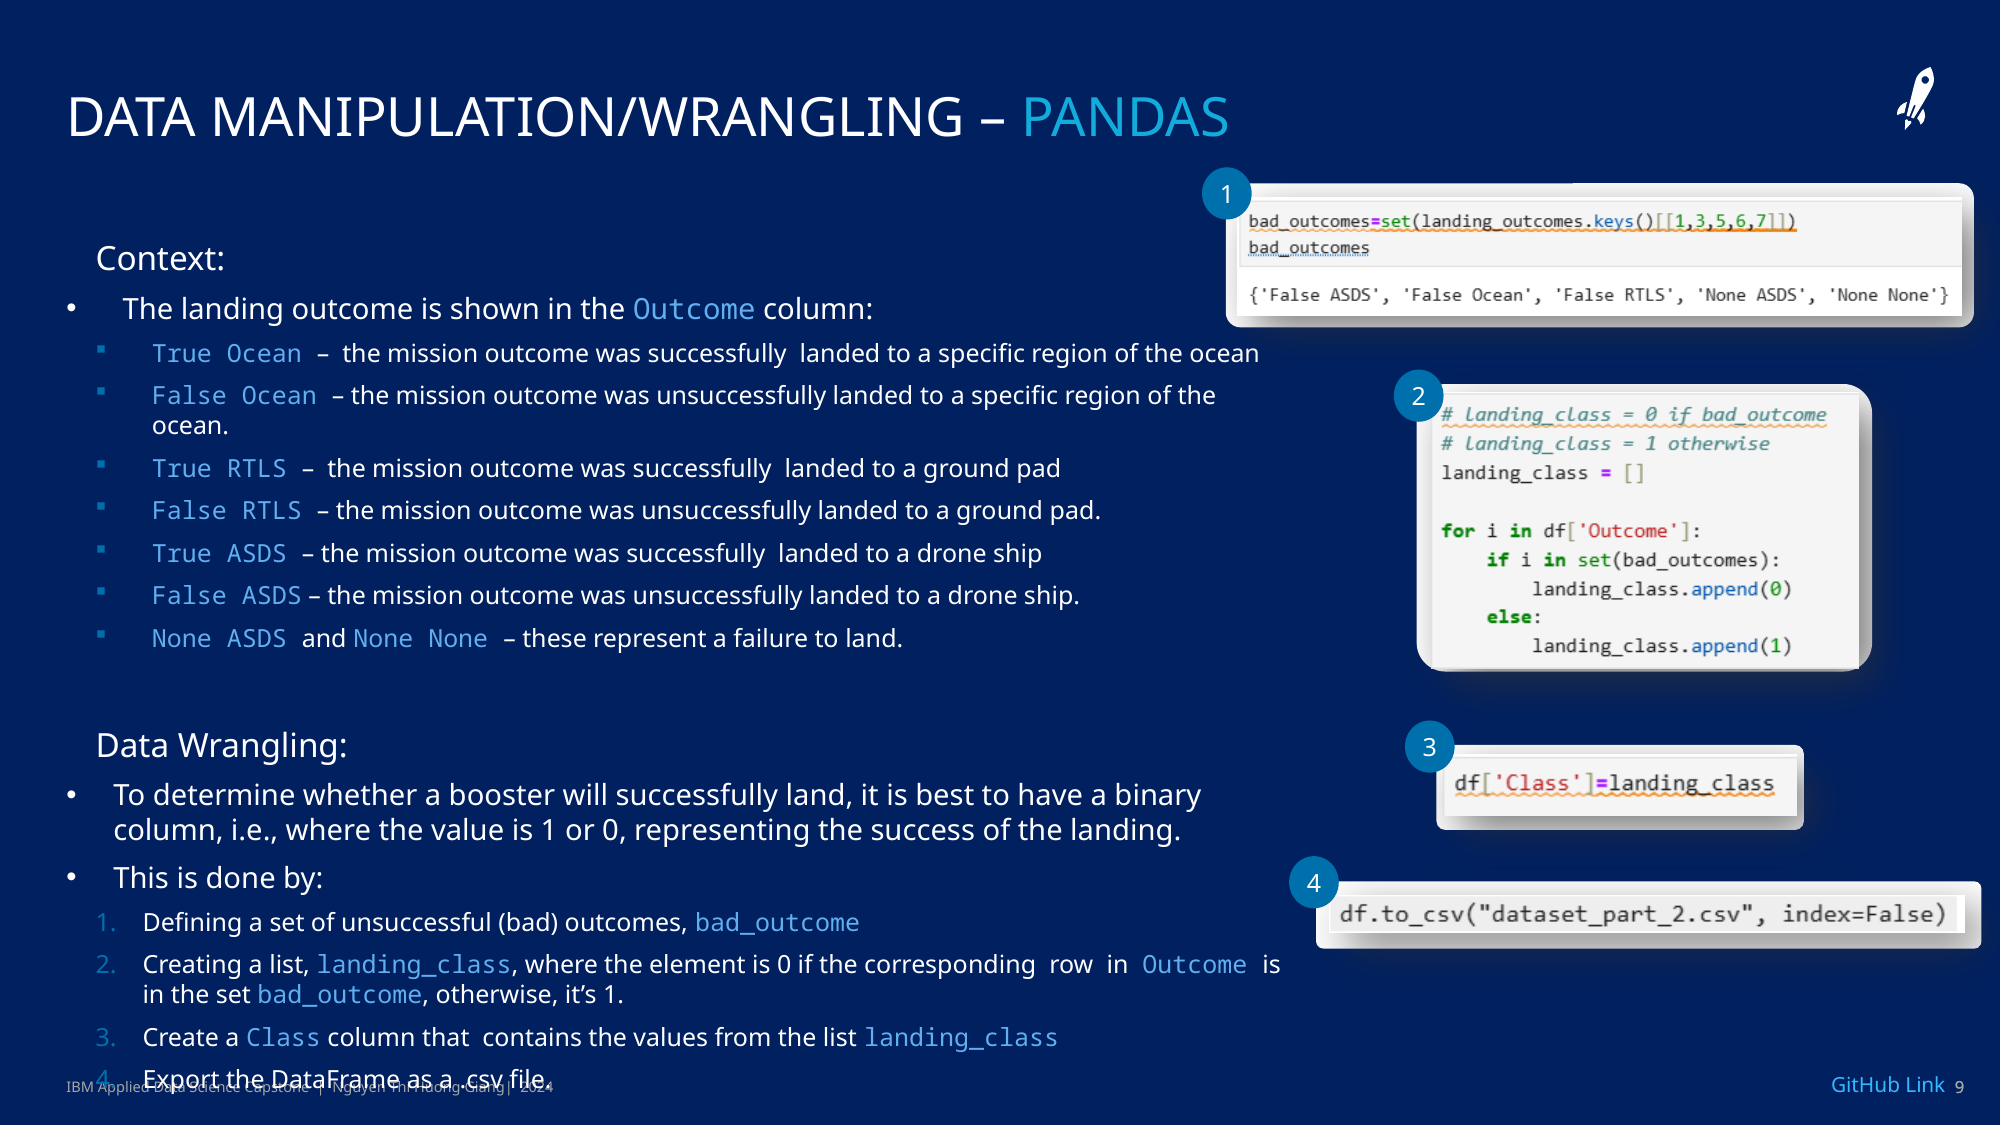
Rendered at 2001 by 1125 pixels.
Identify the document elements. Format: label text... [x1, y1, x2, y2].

text_box GitHub Link [1816, 1064, 1961, 1104]
picture [1237, 197, 1962, 316]
text_box 4 [1288, 855, 1340, 910]
list Context: The landing outcome is shown in the Outcome column: True Ocean – the mission outcome was successfully landed to a specific region of the ocean False Ocean – the mission outcome was unsuccessfully landed to a specific region of the ocean. True RTLS – the mission outcome was successfully landed to a ground pad False RTLS – the mission outcome was unsuccessfully landed to a ground pad. True ASDS – the mission outcome was successfully landed to a drone ship False ASDS – the mission outcome was unsuccessfully landed to a drone ship. None ASDS and None None – these represent a failure to land. Data Wrangling: To determine whether a booster will successfully land, it is best to have a binary column, i.e., where the value is 1 or 0, representing the success of the landing. This is done by: Defining a set of unsuccessful (bad) outcomes, bad_outcome Creating a list, landing_class, where the element is 0 if the corresponding row in Outcome is in the set bad_outcome, otherwise, it’s 1. Create a Class column that contains the values from the list landing_class Export the DataFrame as a .csv file. [66, 237, 1284, 1050]
picture [1329, 895, 1965, 934]
text_box 3 [1403, 719, 1456, 774]
text_box [1340, 881, 1352, 886]
text_box 1 [1200, 166, 1253, 221]
text_box 2 [1392, 368, 1445, 423]
title DATA MANIPULATION/WRANGLING – PANDAS [66, 30, 1863, 149]
picture [1443, 754, 1797, 816]
text_box [1252, 183, 1263, 187]
picture [1431, 392, 1859, 670]
